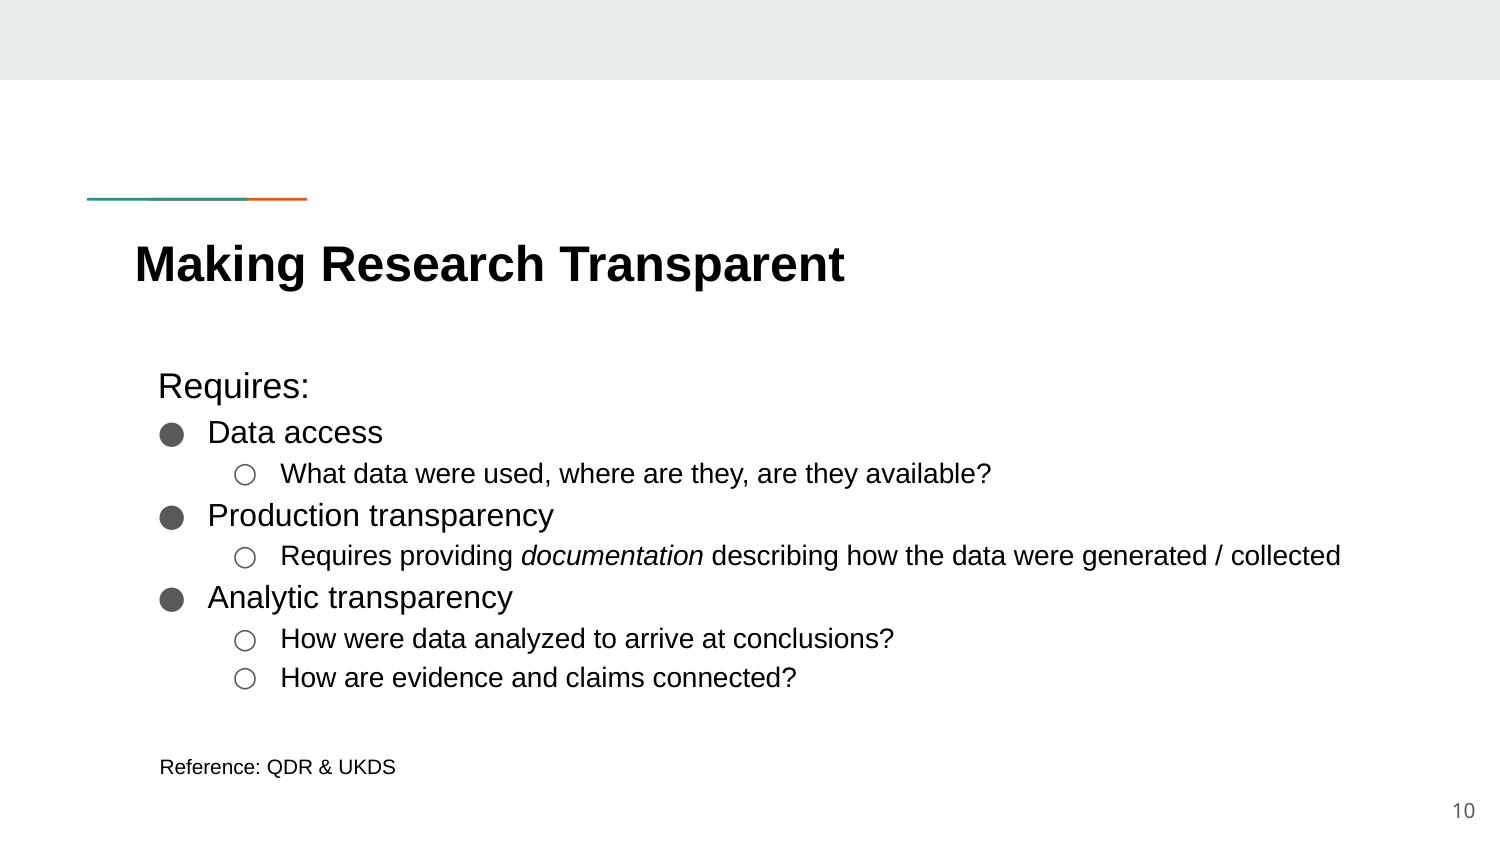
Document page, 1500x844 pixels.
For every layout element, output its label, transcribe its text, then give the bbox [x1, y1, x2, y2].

list Requires: Data access What data were used, where are they, are they available? Production transparency Requires providing documentation describing how the data were generated / collected Analytic transparency How were data analyzed to arrive at conclusions? How are evidence and claims connected? [119, 341, 1381, 738]
slide_number 10 [1400, 779, 1491, 844]
title Making Research Transparent [119, 216, 1381, 305]
text_box Reference: QDR & UKDS [144, 746, 895, 787]
